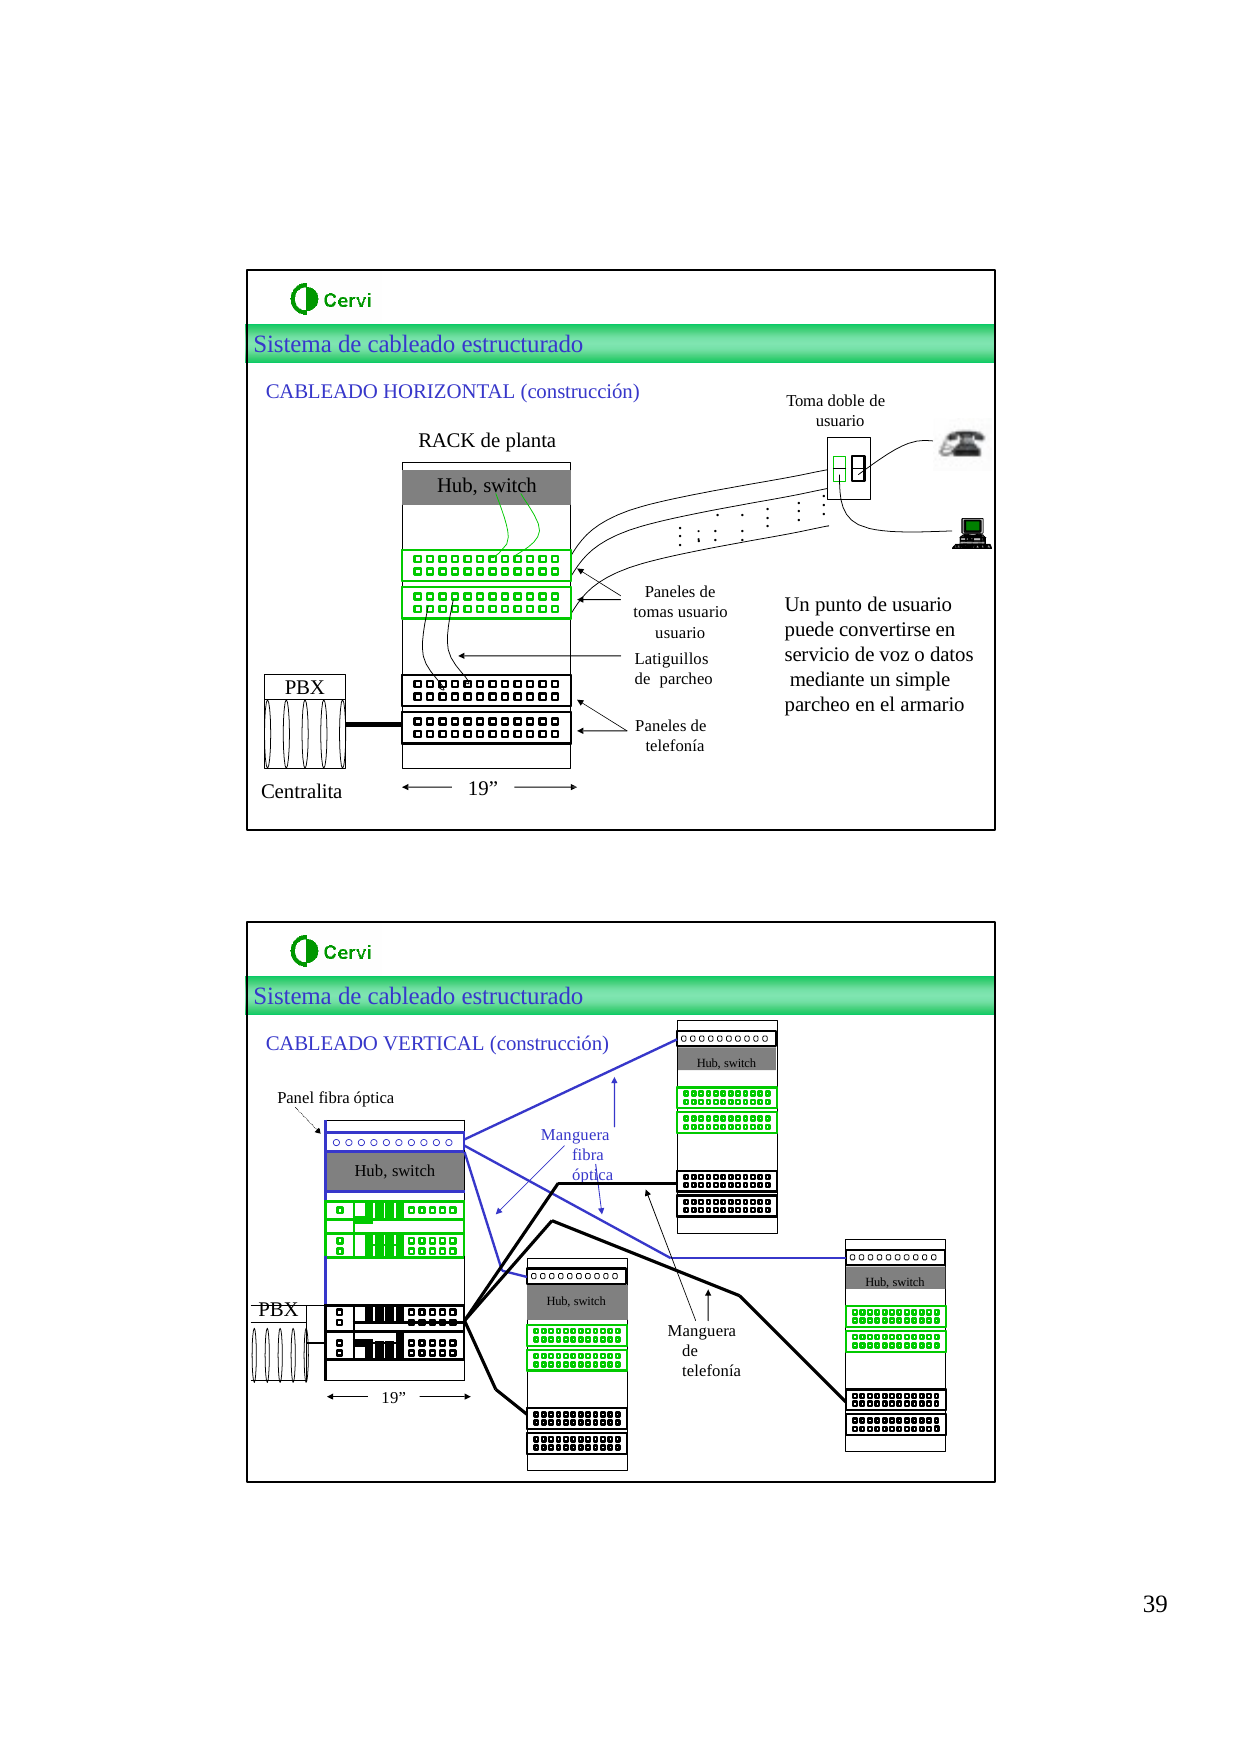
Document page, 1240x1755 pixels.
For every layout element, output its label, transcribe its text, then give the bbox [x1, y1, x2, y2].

slide_number 10 [1136, 1587, 1177, 1755]
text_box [245, 268, 996, 832]
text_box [245, 920, 996, 1484]
